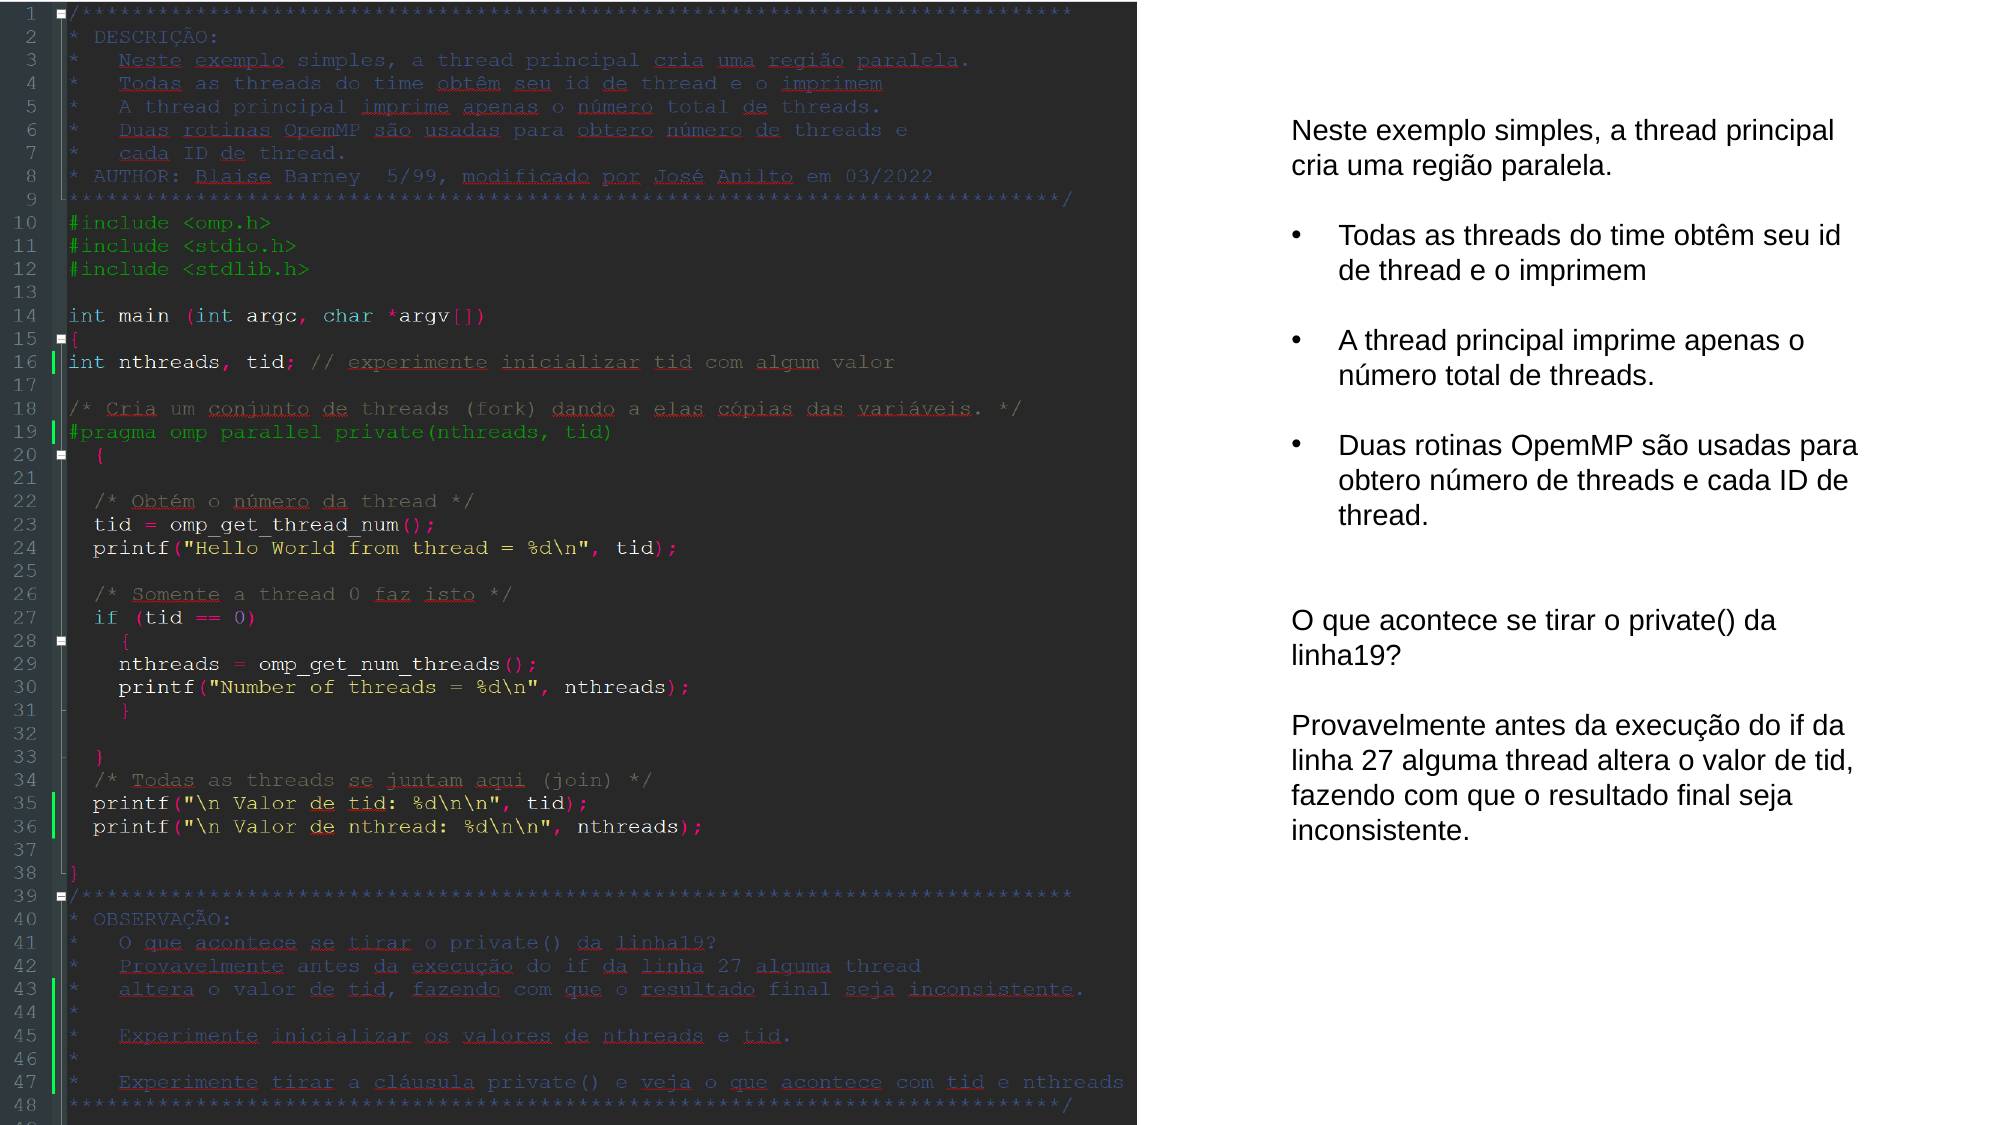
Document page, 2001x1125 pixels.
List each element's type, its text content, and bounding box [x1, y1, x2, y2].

picture [0, 0, 1137, 1125]
text_box Neste exemplo simples, a thread principal cria uma região paralela. Todas as threads do time obtêm seu id de thread e o imprimem A thread principal imprime apenas o número total de threads. Duas rotinas OpemMP são usadas para obtero número de threads e cada ID de thread. O que acontece se tirar o private() da linha19? Provavelmente antes da execução do if da linha 27 alguma thread altera o valor de tid, fazendo com que o resultado final seja inconsistente. [1276, 104, 1887, 854]
